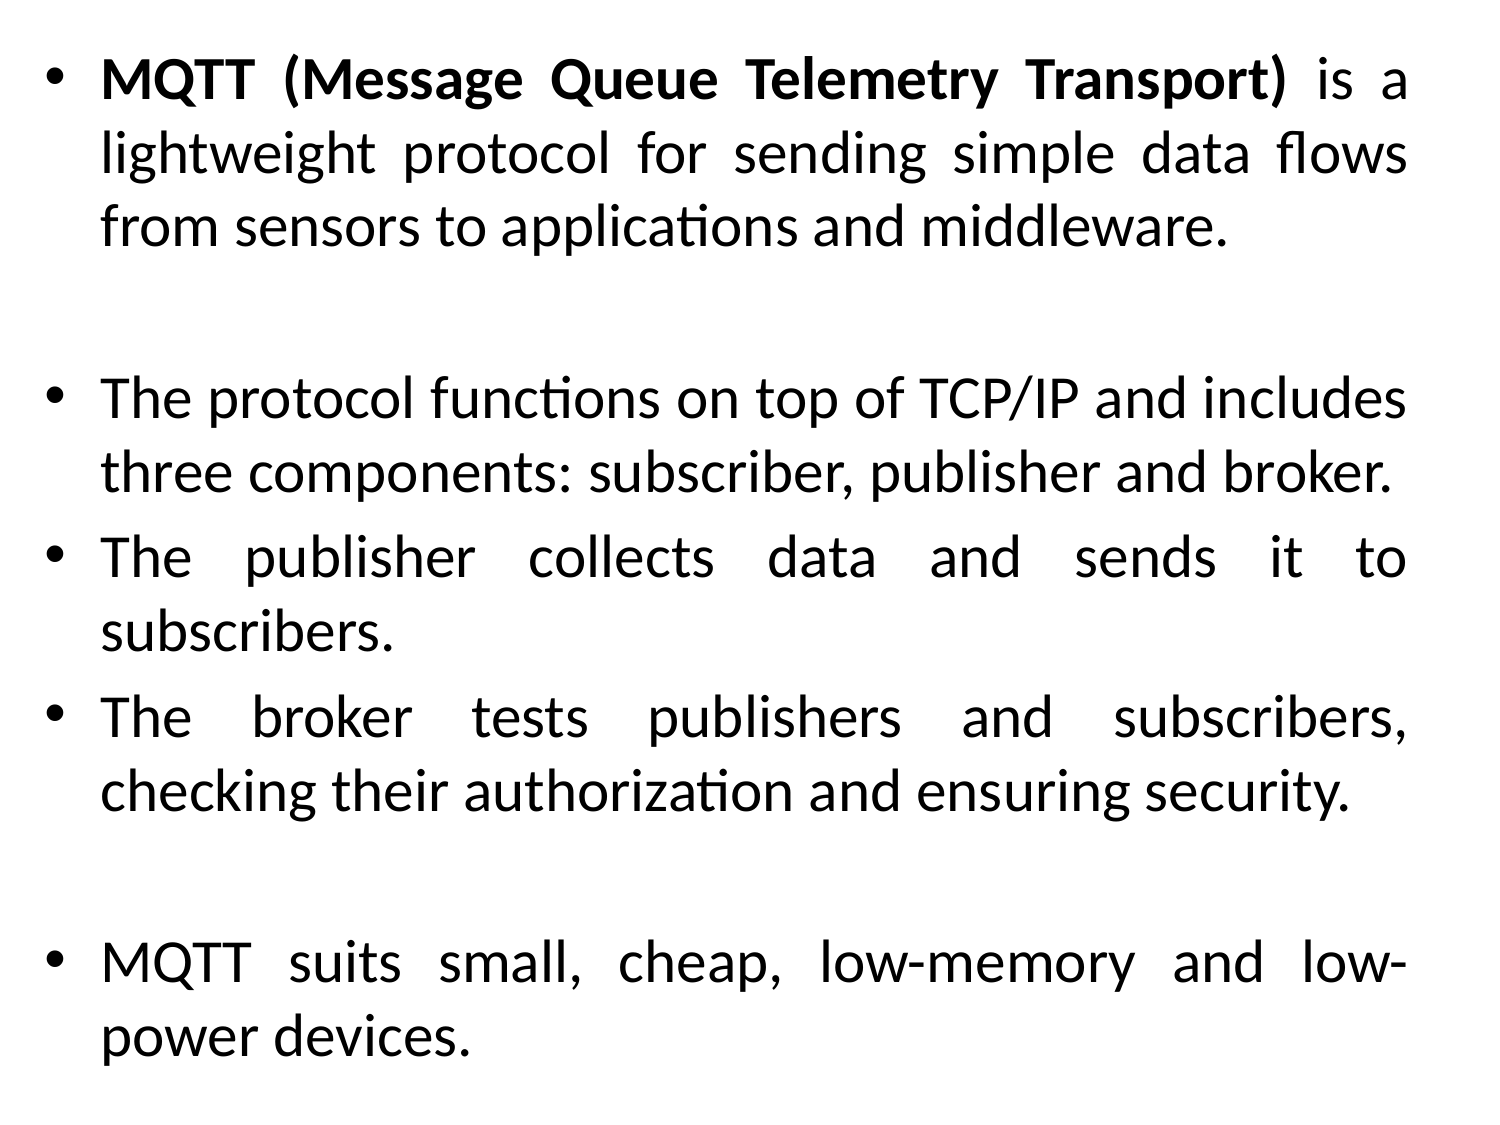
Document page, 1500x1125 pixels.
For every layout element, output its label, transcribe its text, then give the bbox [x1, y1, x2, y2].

list MQTT (Message Queue Telemetry Transport) is a lightweight protocol for sending simple data flows from sensors to applications and middleware. The protocol functions on top of TCP/IP and includes three components: subscriber, publisher and broker. The publisher collects data and sends it to subscribers. The broker tests publishers and subscribers, checking their authorization and ensuring security. MQTT suits small, cheap, low-memory and low-power devices. [29, 30, 1425, 1106]
